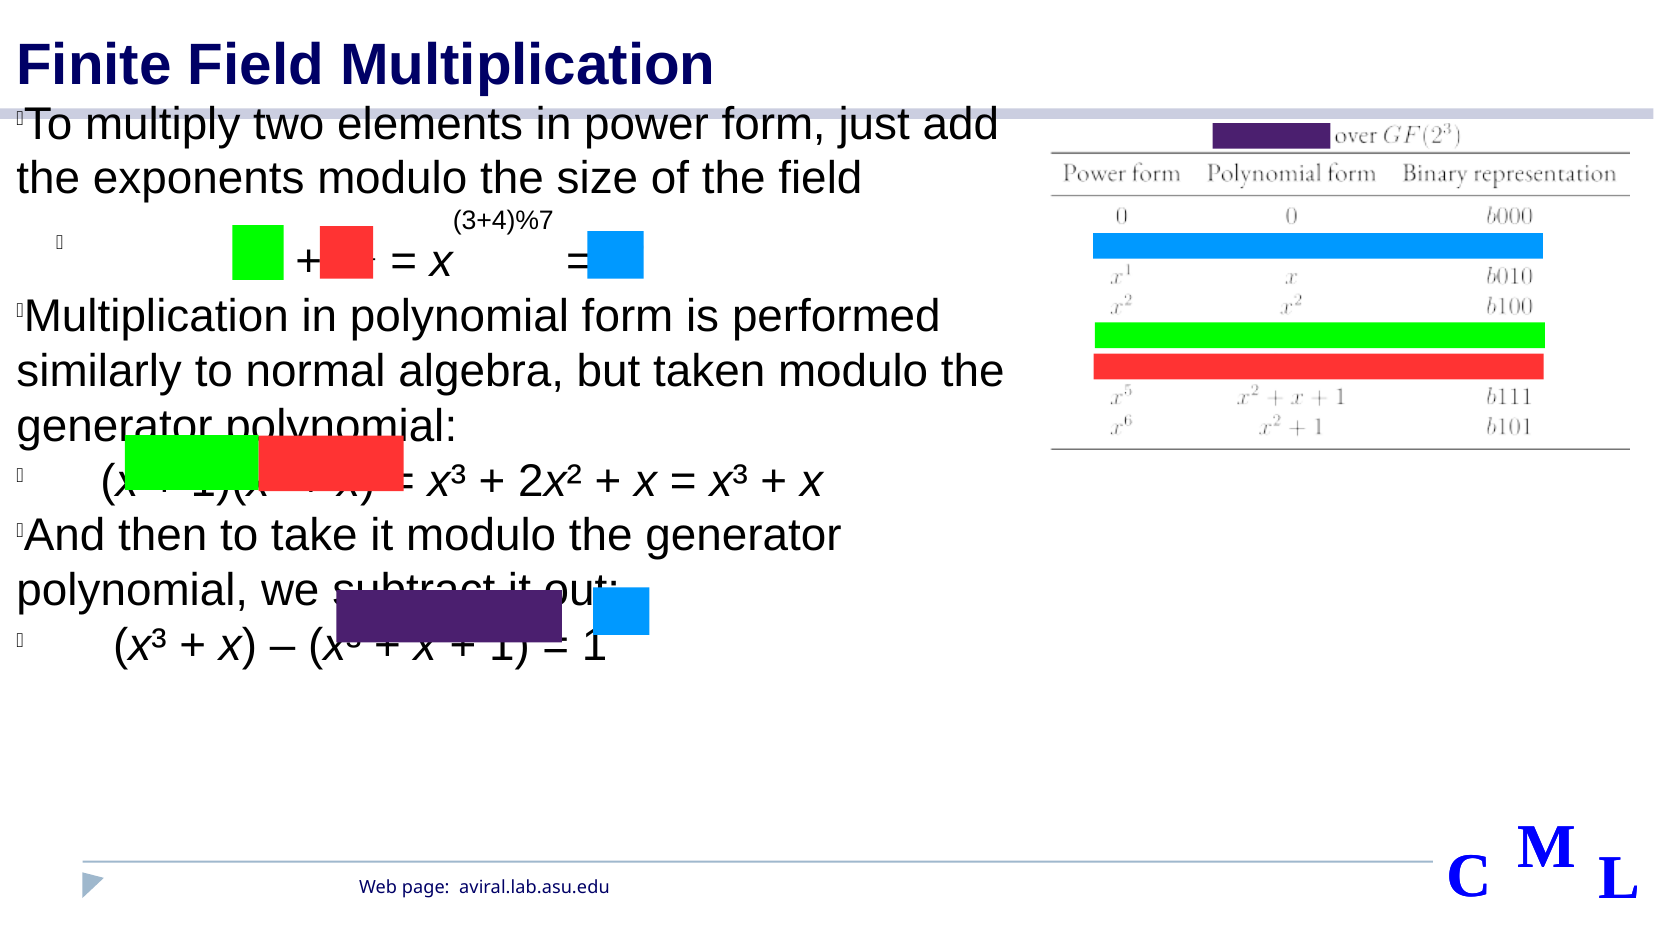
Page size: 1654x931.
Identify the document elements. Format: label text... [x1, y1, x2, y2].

text_box [319, 226, 374, 279]
picture [1049, 122, 1630, 451]
text_box [232, 225, 284, 280]
text_box [336, 590, 562, 643]
text_box To multiply two elements in power form, just add the exponents modulo the size of the field x³ + x⁴ = x(3+4)%7 = x⁰ Multiplication in polynomial form is performed similarly to normal algebra, but taken modulo the generator polynomial: (x + 1)(x² + x) = x³ + 2x² + x = x³ + x And then to take it modulo the generator polynomial, we subtract it out: (x³ + x) – (x³ + x + 1) = 1 [16, 124, 1050, 639]
text_box [124, 435, 258, 490]
text_box [587, 231, 644, 279]
text_box [258, 435, 404, 492]
text_box [593, 587, 650, 635]
text_box Finite Field Multiplication [16, 28, 1422, 95]
